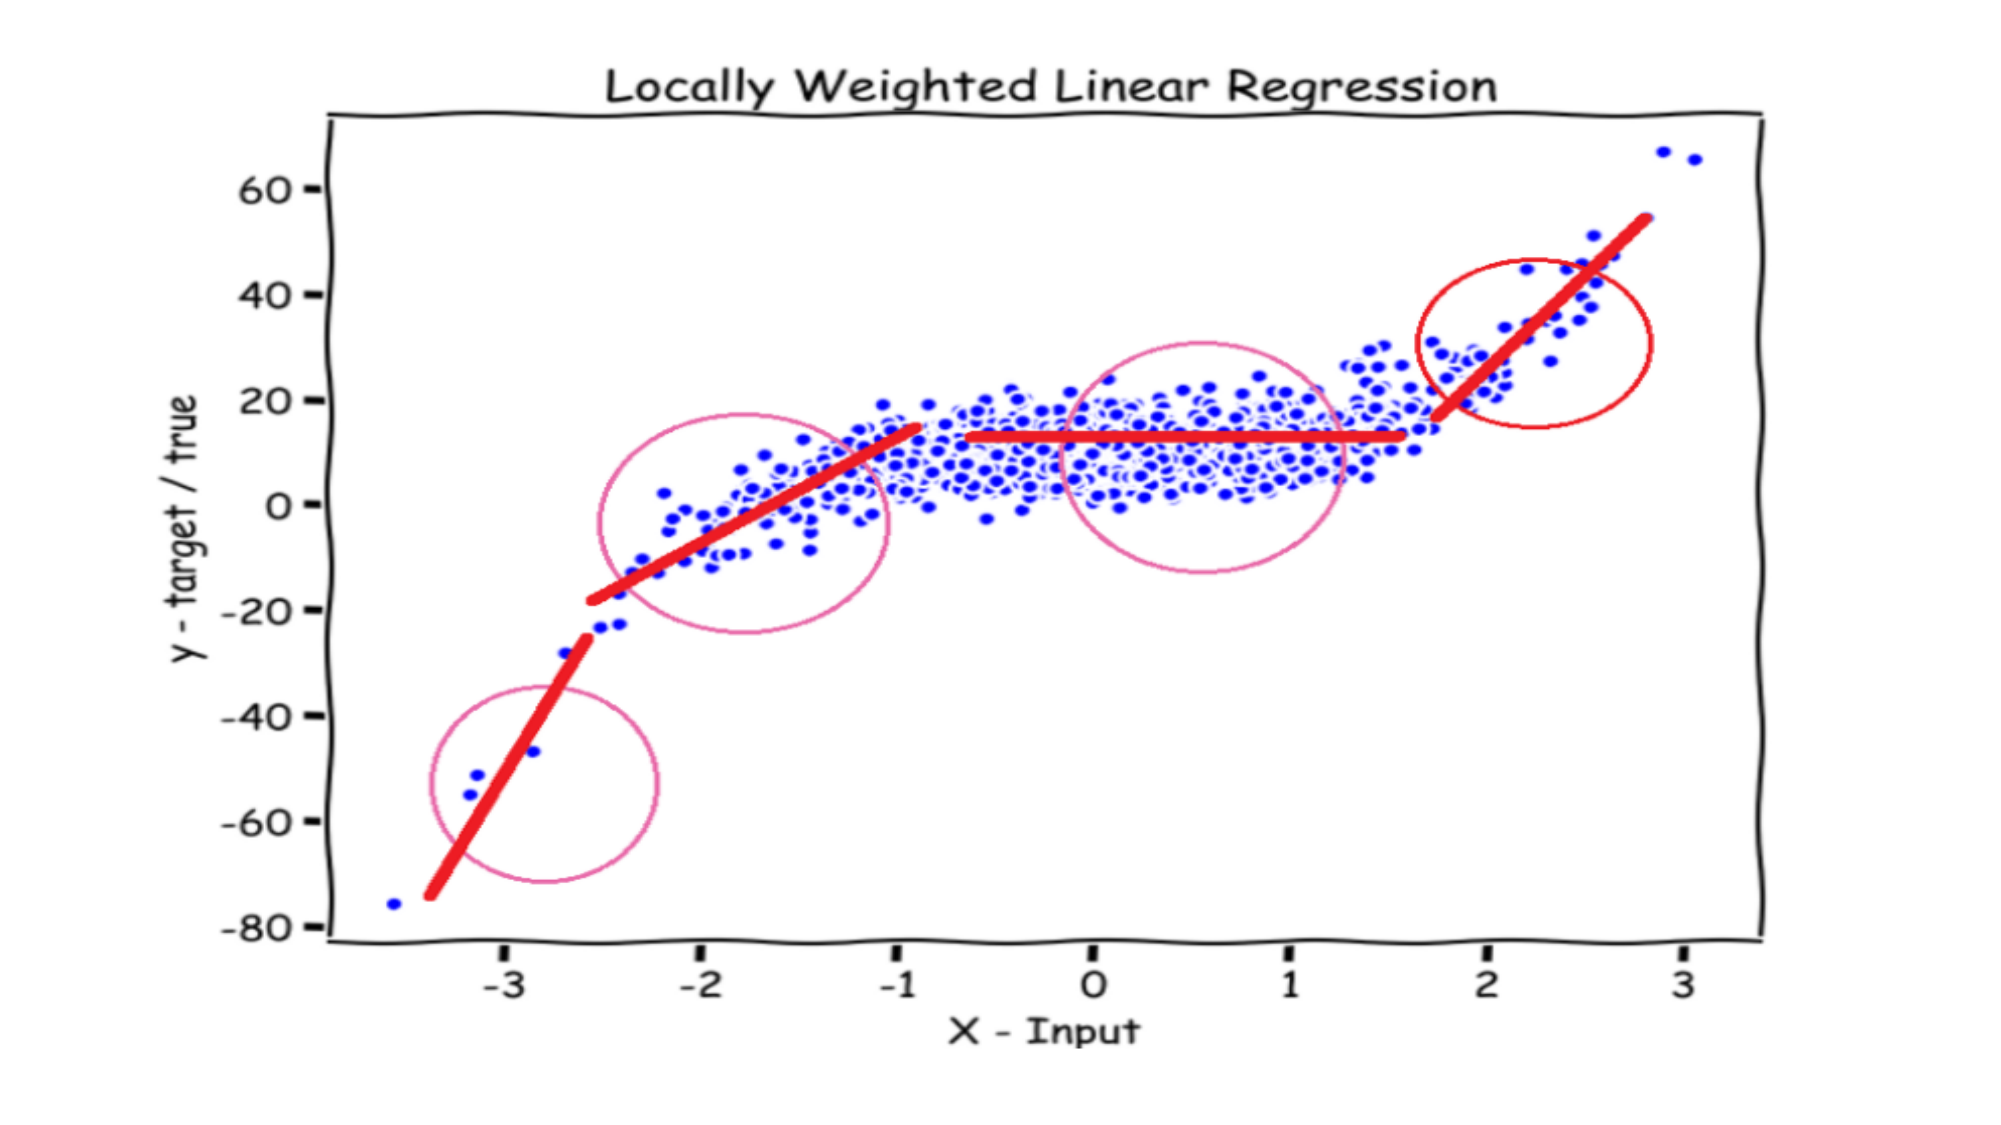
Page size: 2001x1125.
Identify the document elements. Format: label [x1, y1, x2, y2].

picture [137, 59, 1909, 1067]
